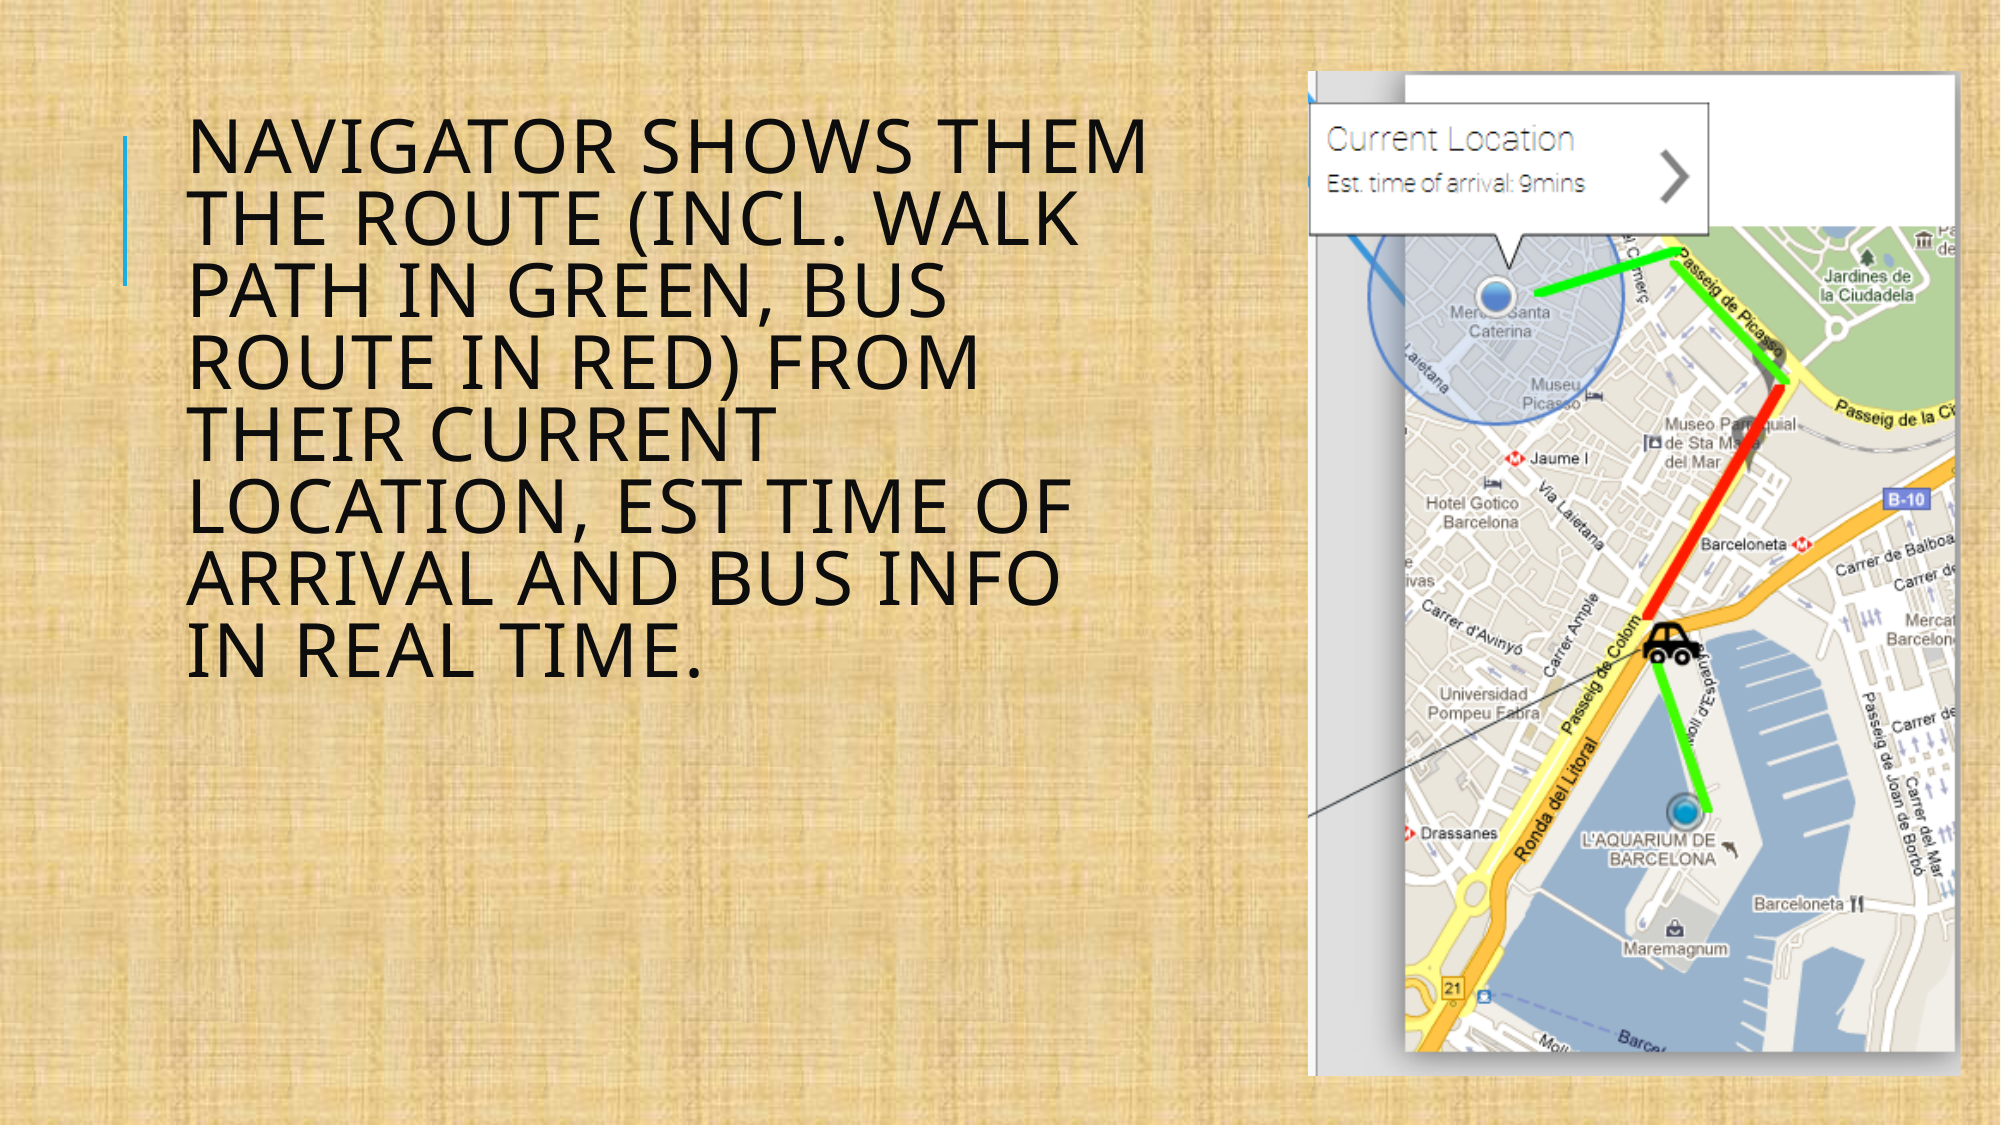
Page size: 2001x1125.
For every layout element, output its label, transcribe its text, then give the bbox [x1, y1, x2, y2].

picture [0, 0, 2001, 1125]
title Navigator shows them the route (incl. walk path in green, bus route in red) from their current location, Est time of arrival and bus info in real time. [171, 177, 1182, 630]
